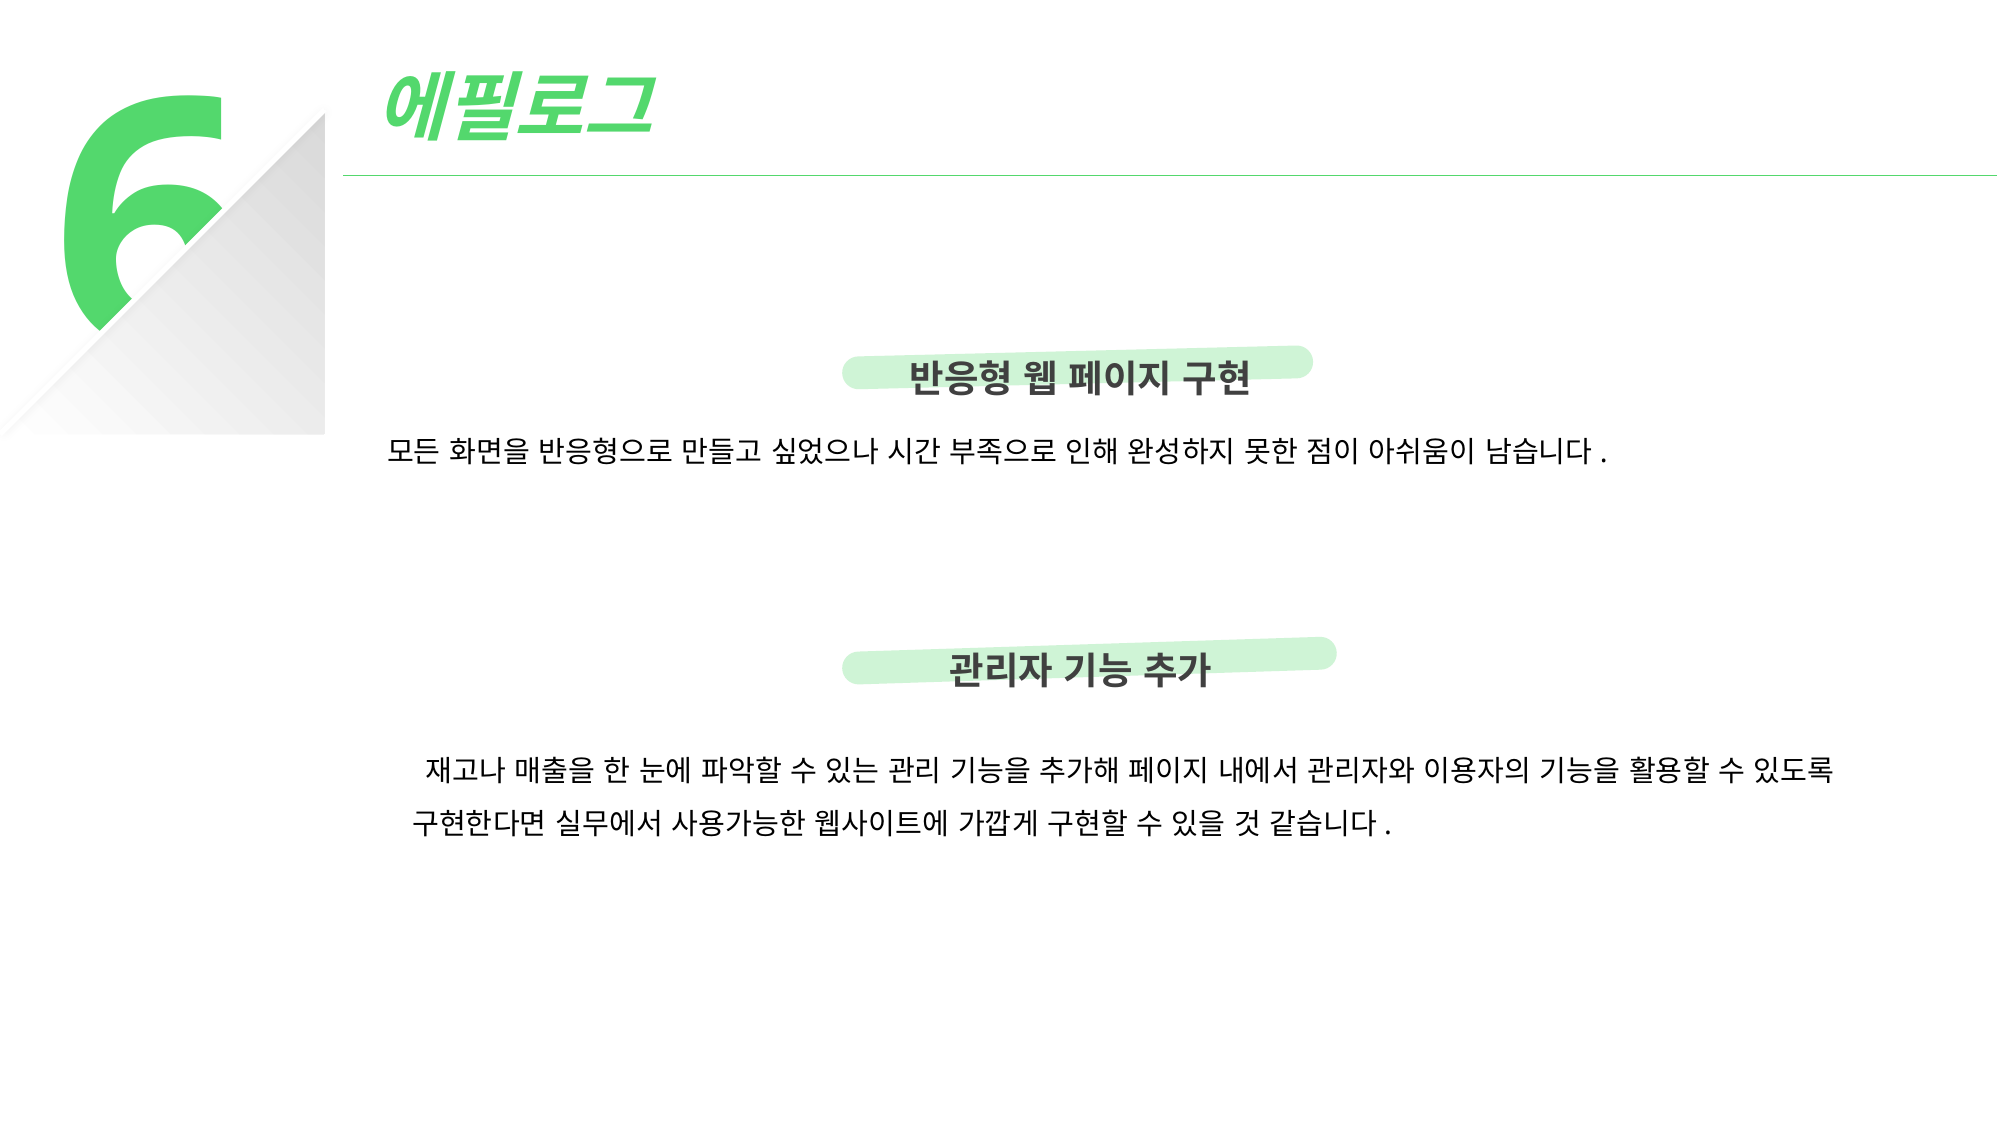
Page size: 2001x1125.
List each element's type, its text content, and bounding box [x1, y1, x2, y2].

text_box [0, 109, 325, 435]
text_box 관리자 기능 추가 [348, 617, 1814, 700]
text_box 재고나 매출을 한 눈에 파악할 수 있는 관리 기능을 추가해 페이지 내에서 관리자와 이용자의 기능을 활용할 수 있도록 구현한다면 실무에서 사용가능한 웹사이트에 가깝게 구현할 수 있을 것 같습니다. [397, 727, 1879, 848]
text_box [858, 653, 1321, 668]
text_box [858, 361, 1297, 373]
text_box 6 [37, 0, 263, 109]
text_box 반응형 웹 페이지 구현 [348, 324, 1814, 407]
text_box 에필로그 [362, 52, 1216, 158]
text_box 모든 화면을 반응형으로 만들고 싶었으나 시간 부족으로 인해 완성하지 못한 점이 아쉬움이 남습니다. [372, 425, 1854, 476]
